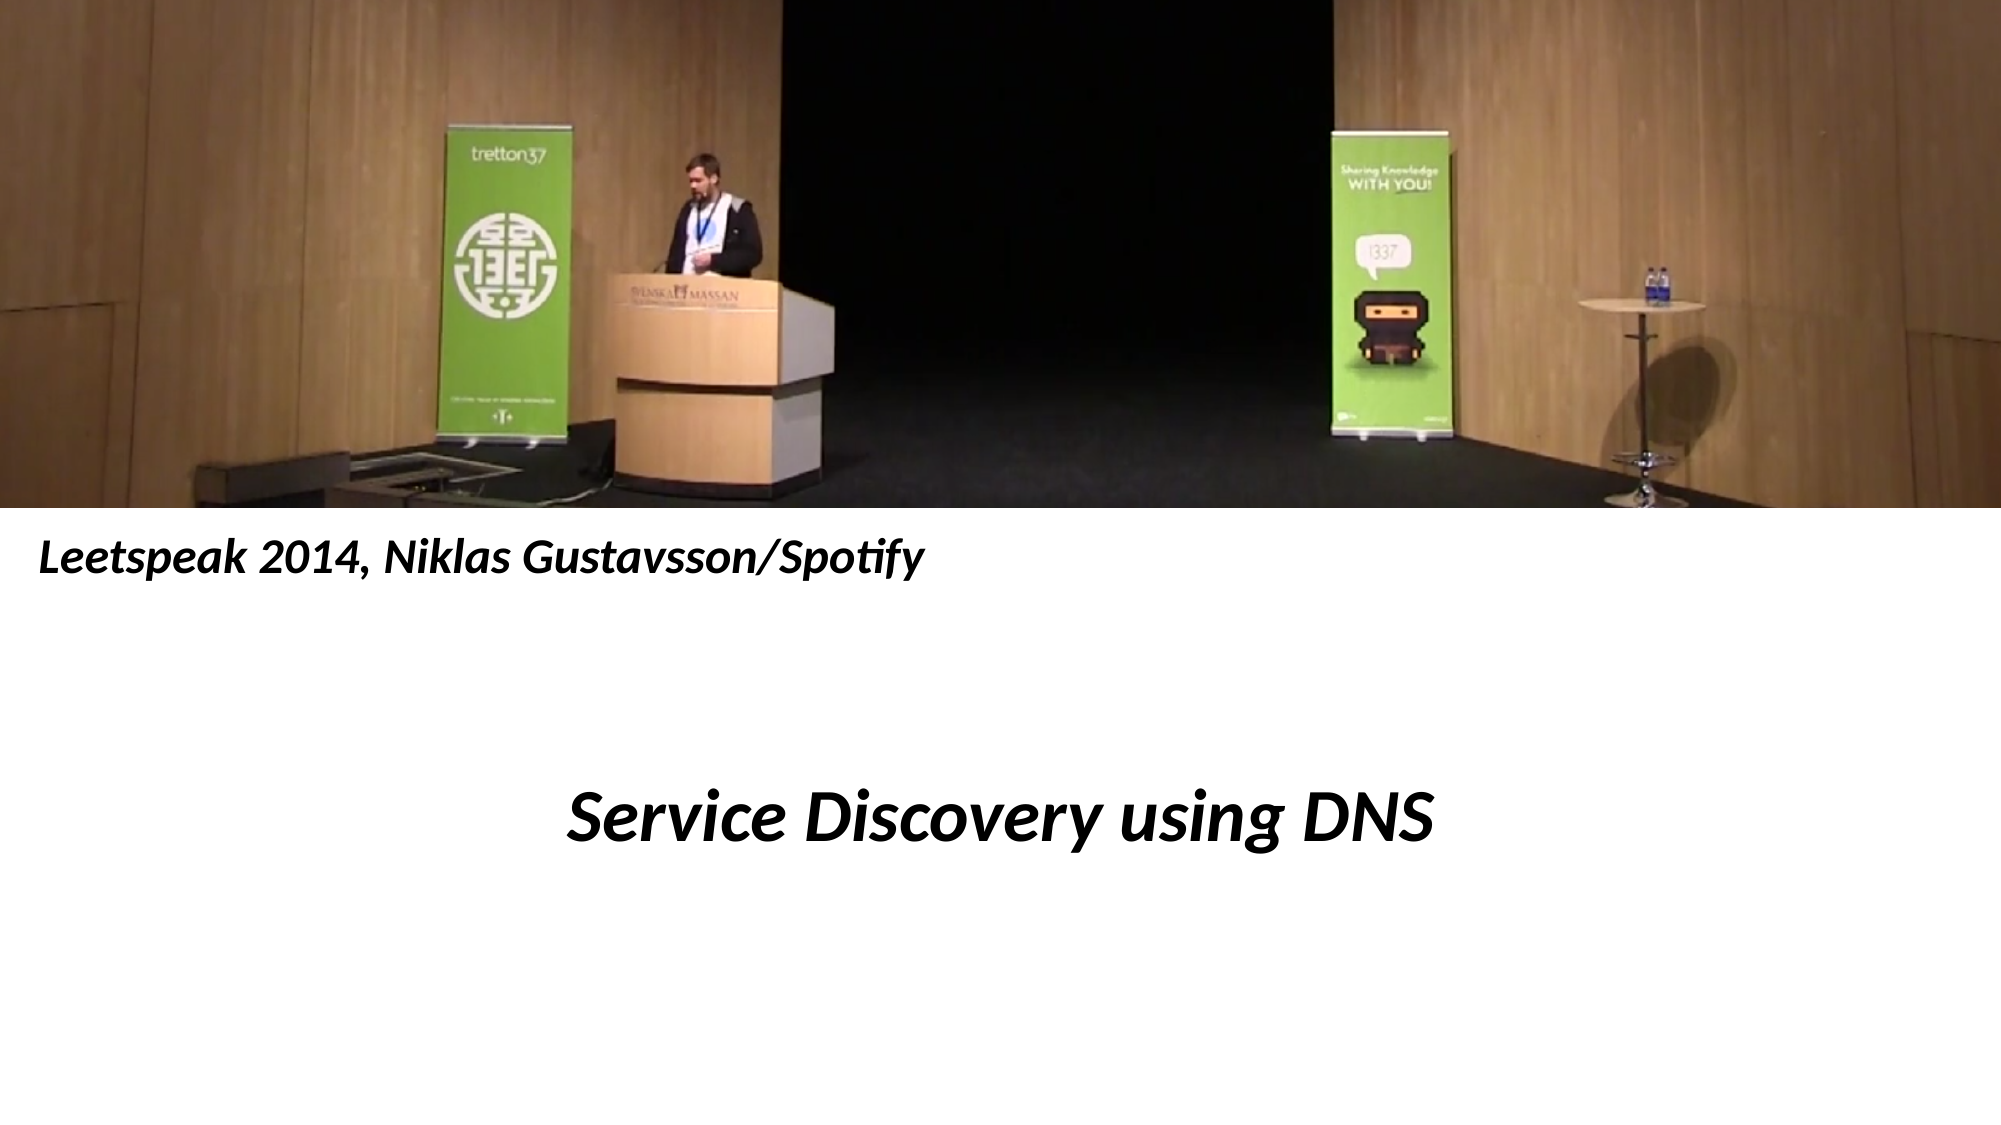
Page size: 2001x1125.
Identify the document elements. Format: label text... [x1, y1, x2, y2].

text_box Service Discovery using DNS [553, 759, 1451, 864]
picture [0, 0, 2001, 508]
text_box Leetspeak 2014, Niklas Gustavsson/Spotify [24, 516, 940, 591]
